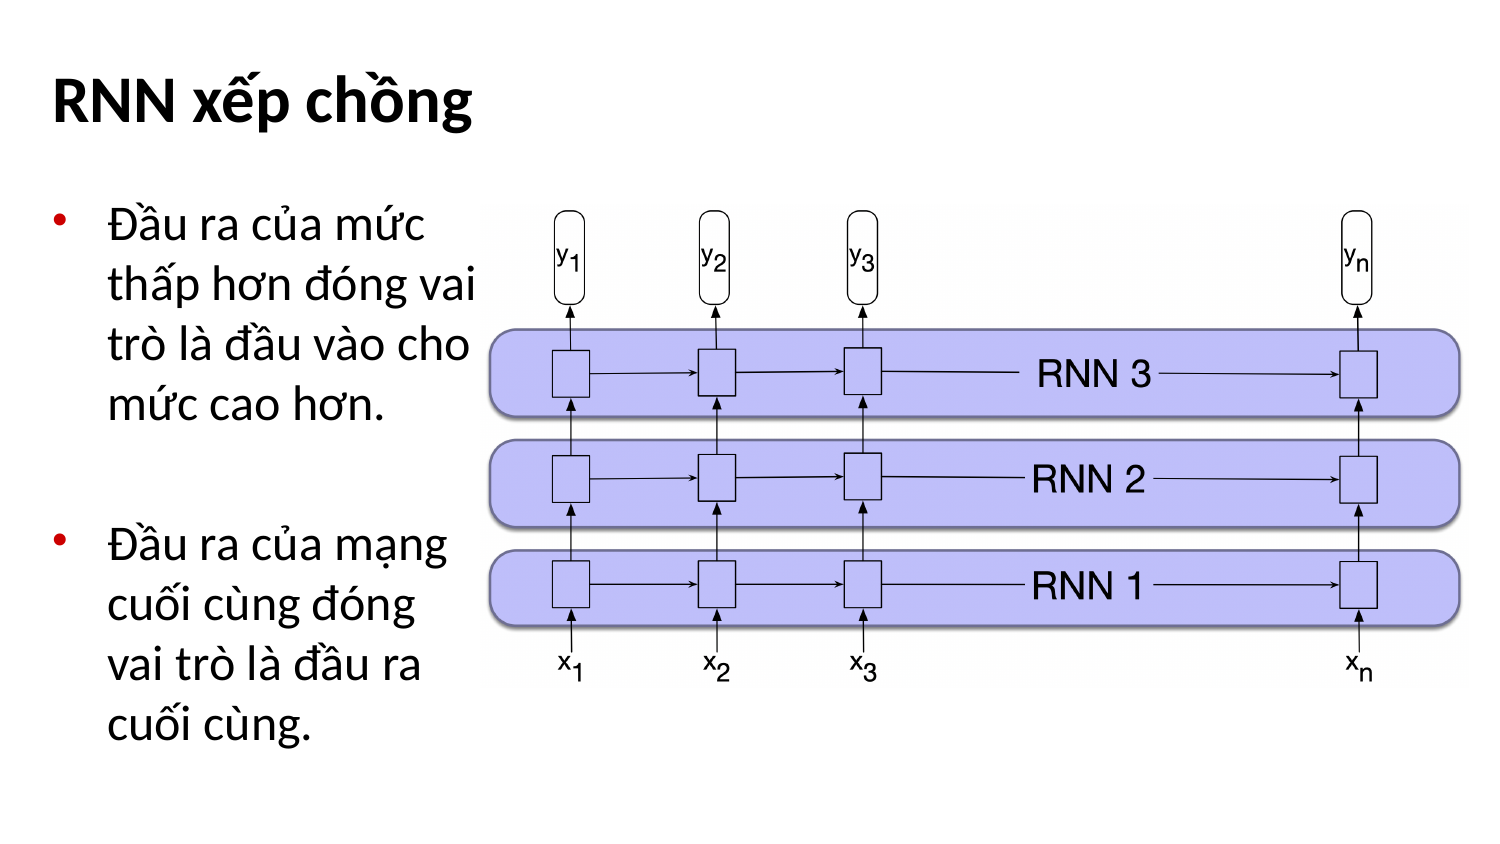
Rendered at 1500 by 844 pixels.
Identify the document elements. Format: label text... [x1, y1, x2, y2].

picture [479, 204, 1469, 689]
title RNN xếp chồng [37, 21, 1450, 144]
text_box [112, 305, 1388, 751]
text_box Đầu ra của mức thấp hơn đóng vai trò là đầu vào cho mức cao hơn. Đầu ra của mạng cuối cùng đóng vai trò là đầu ra cuối cùng. [36, 182, 499, 305]
